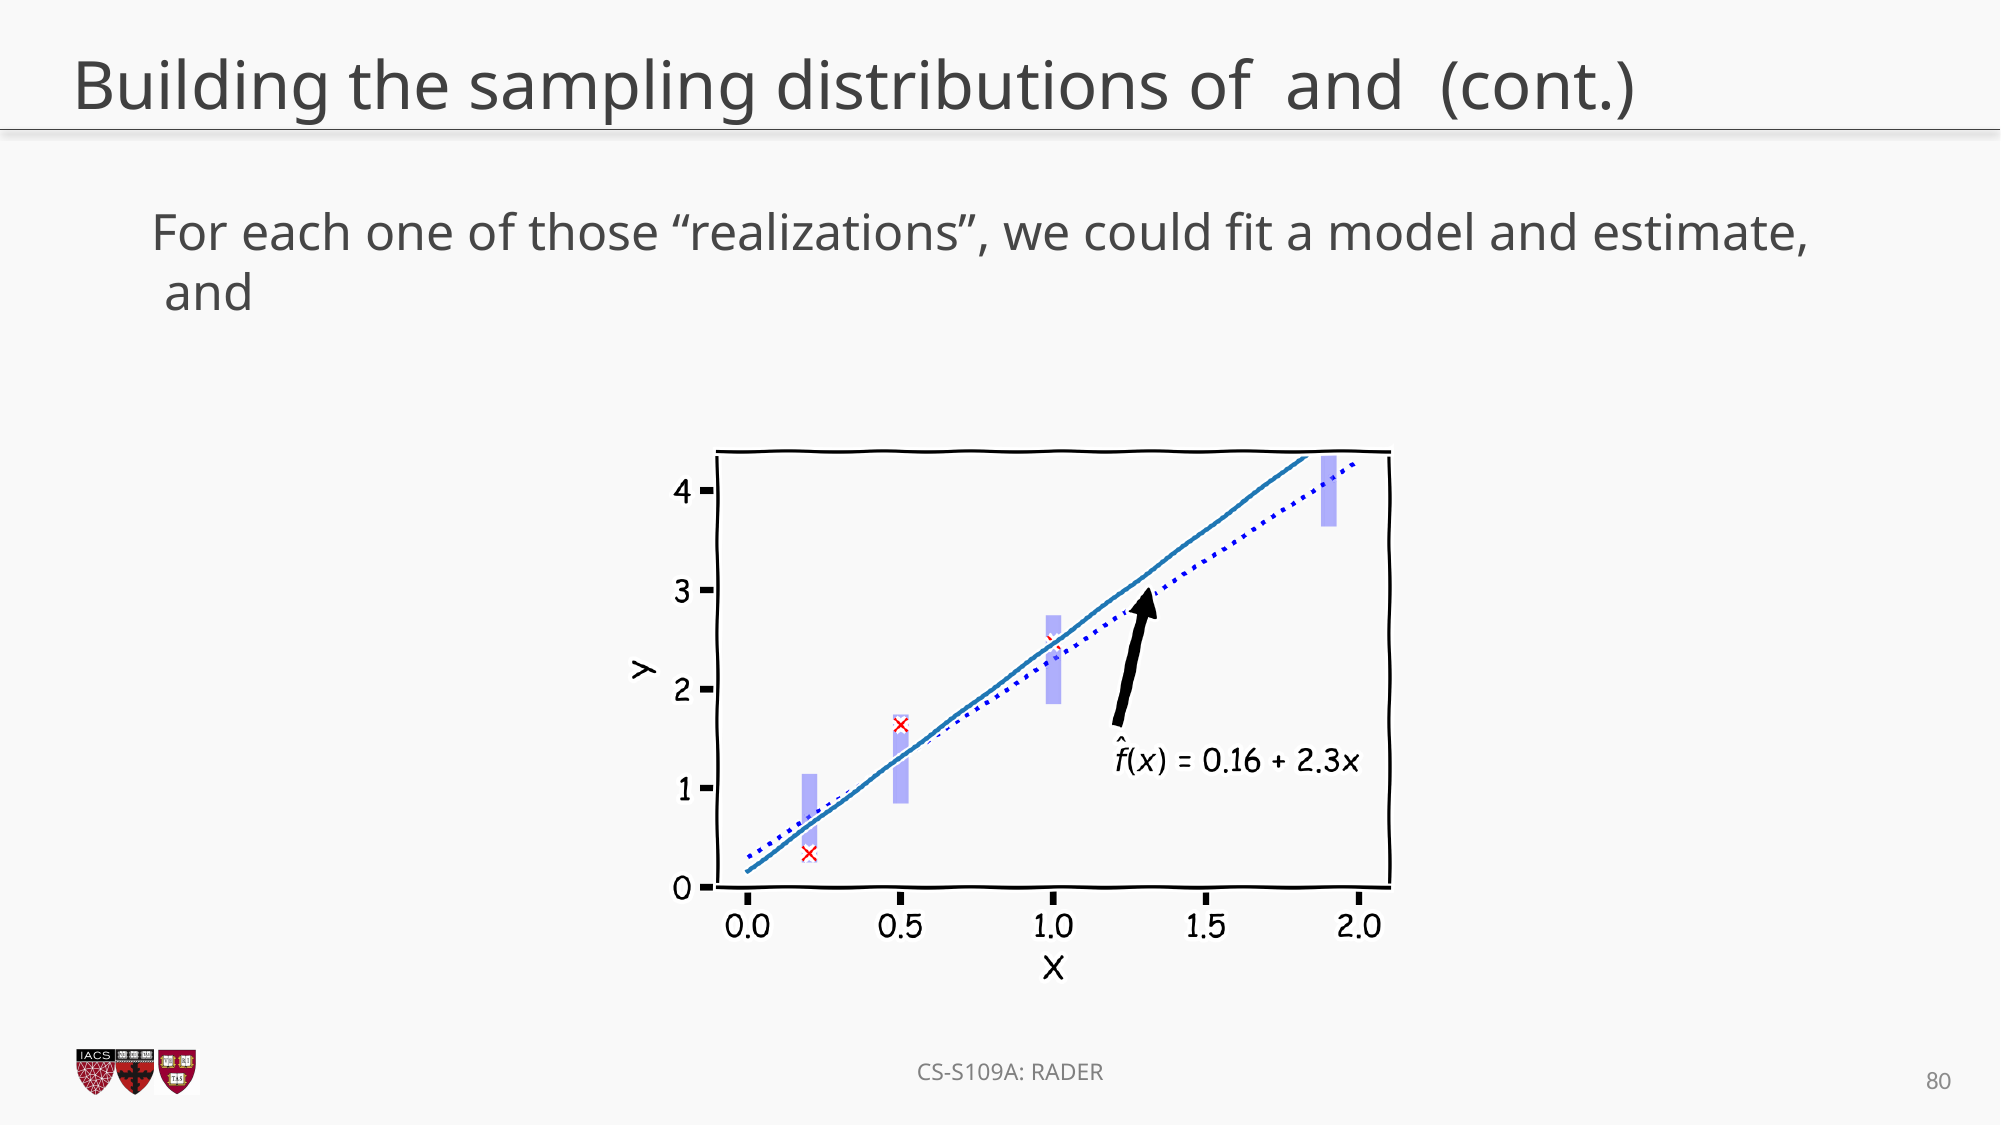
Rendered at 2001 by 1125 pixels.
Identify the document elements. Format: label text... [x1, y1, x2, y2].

slide_number 80 [1500, 1050, 1967, 1110]
picture [75, 1049, 200, 1095]
picture [524, 374, 1486, 1016]
